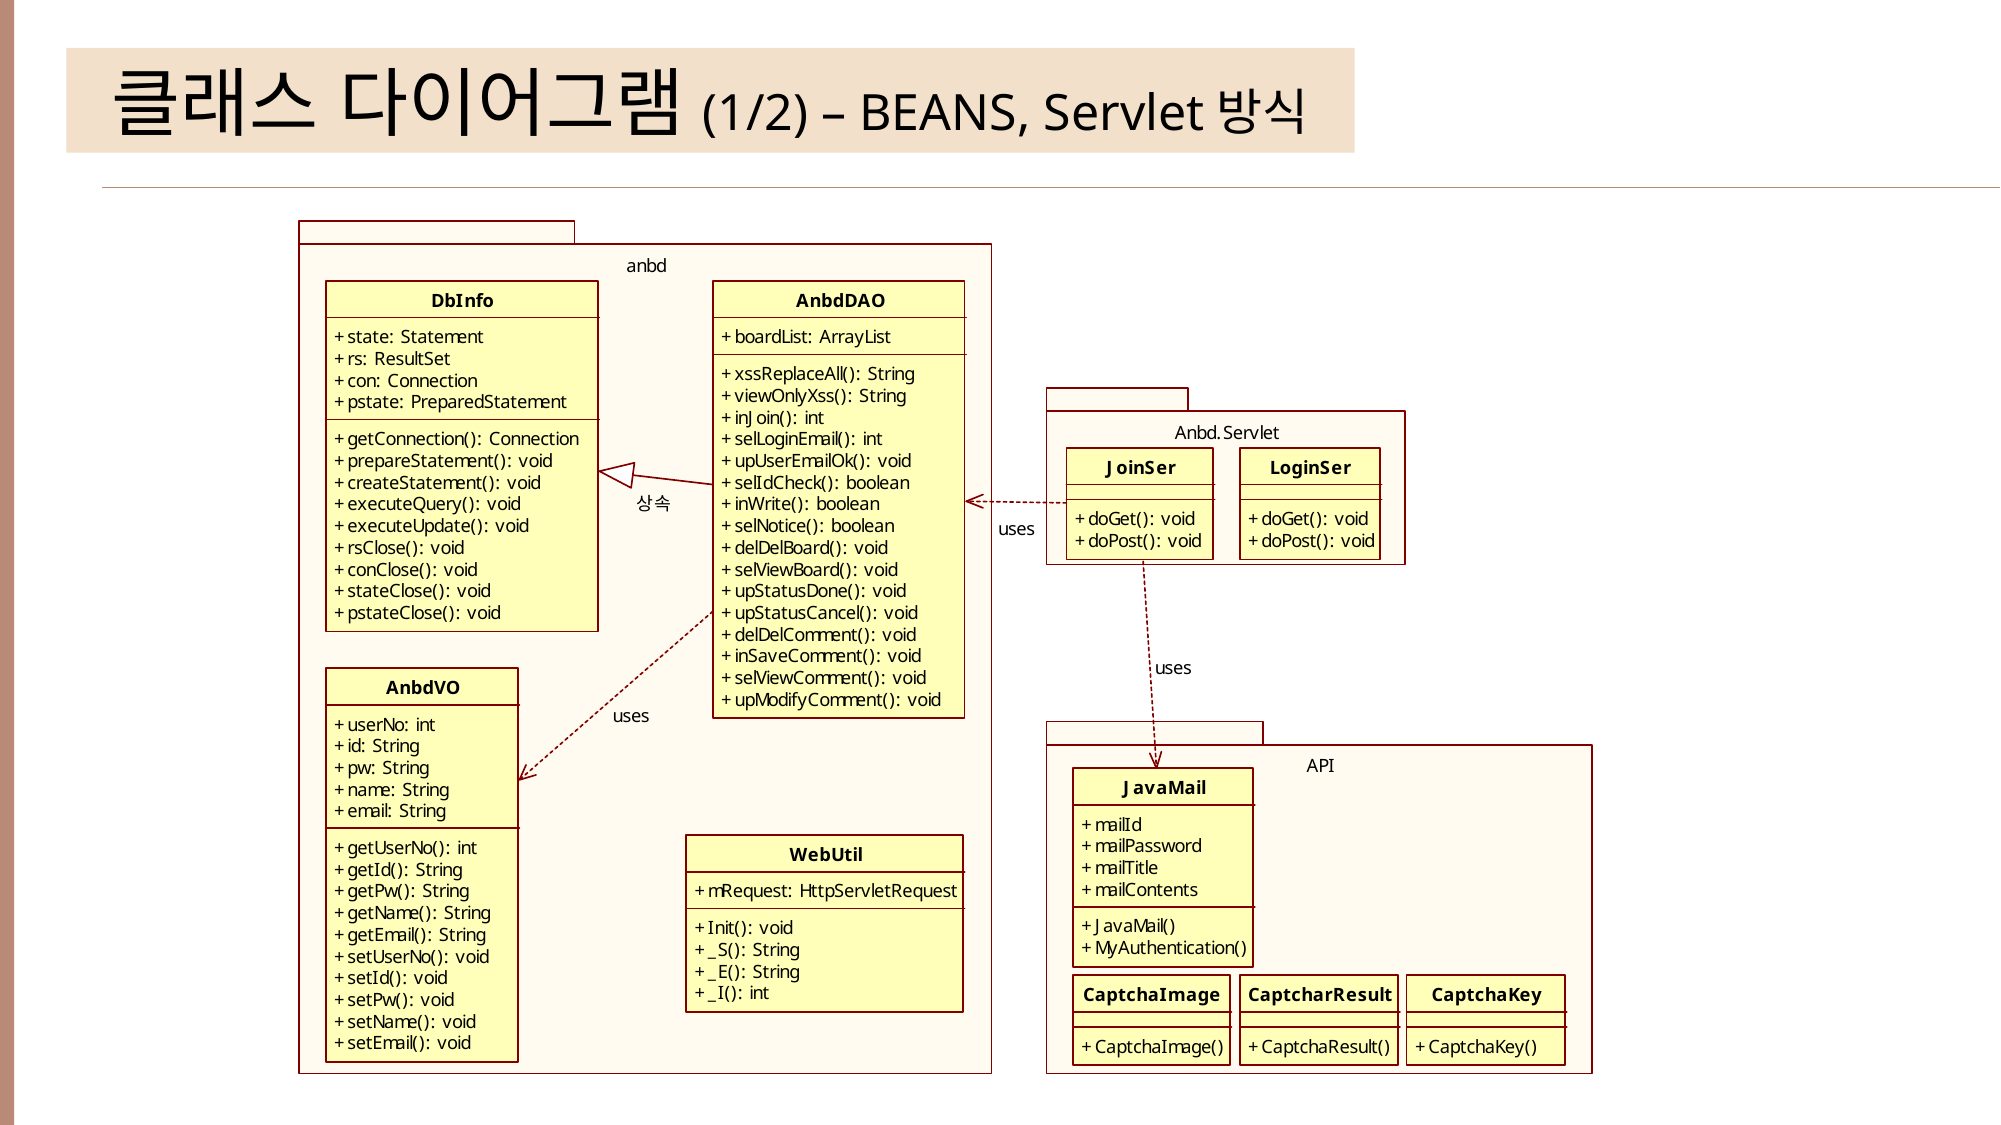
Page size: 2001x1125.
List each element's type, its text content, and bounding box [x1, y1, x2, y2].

text_box 클래스 다이어그램(1/2) – BEANS, Servlet방식 [66, 47, 1355, 153]
picture [265, 187, 1627, 1109]
text_box [0, 0, 15, 1125]
